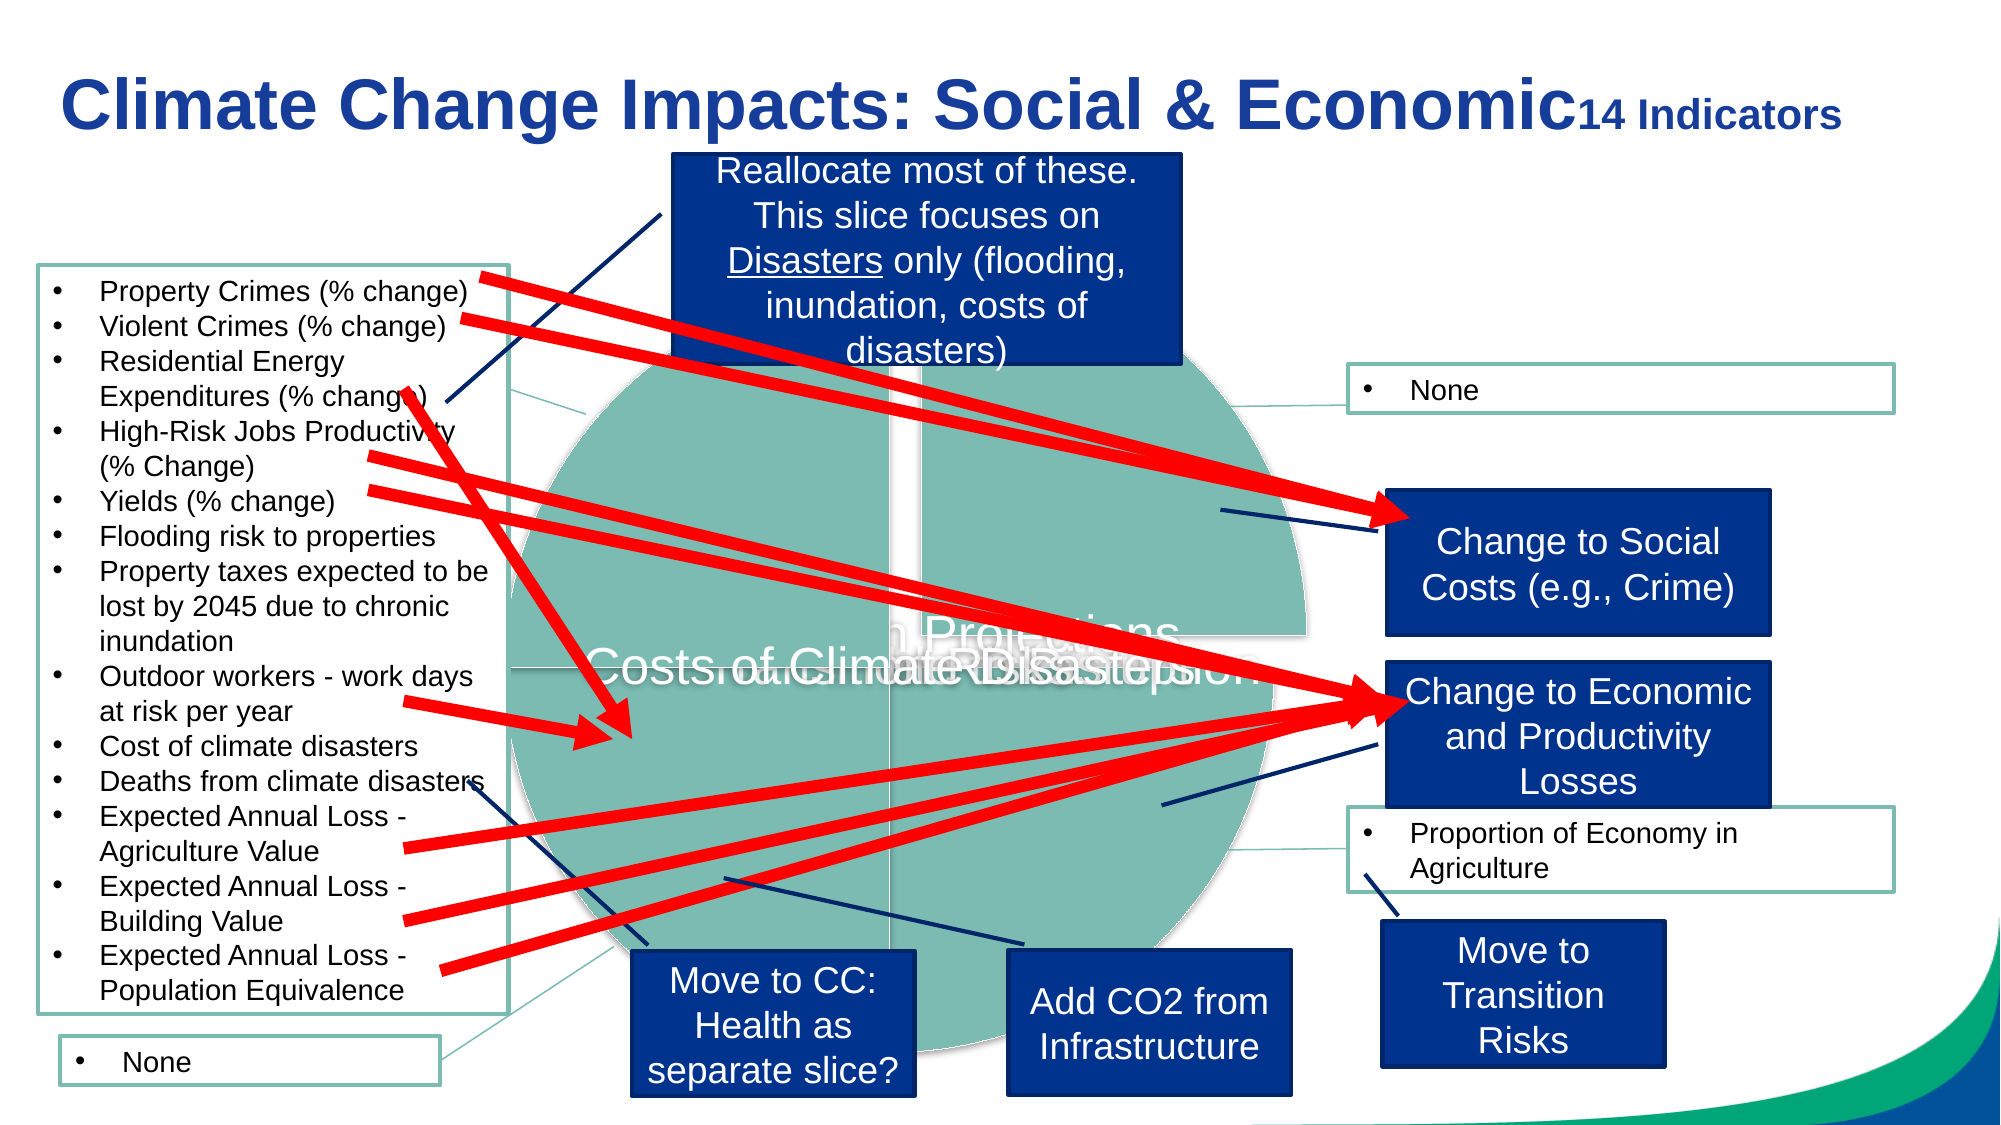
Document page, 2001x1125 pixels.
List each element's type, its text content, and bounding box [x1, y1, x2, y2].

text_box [367, 489, 1388, 702]
title Climate Change Impacts: Social & Economic14 Indicators [60, 64, 1940, 177]
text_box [460, 317, 474, 387]
picture [1252, 912, 2000, 1125]
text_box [403, 700, 439, 922]
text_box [367, 455, 474, 489]
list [14, 192, 1797, 1110]
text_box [1383, 700, 1411, 922]
text_box None [1803, 362, 1896, 415]
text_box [479, 276, 1411, 519]
text_box Reallocate most of these. This slice focuses on Disasters only (flooding, inundation, costs of disasters) [671, 152, 1183, 192]
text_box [440, 979, 615, 1062]
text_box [403, 388, 474, 453]
text_box Proportion of Economy in Agriculture [1803, 805, 1896, 894]
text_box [440, 700, 1383, 972]
